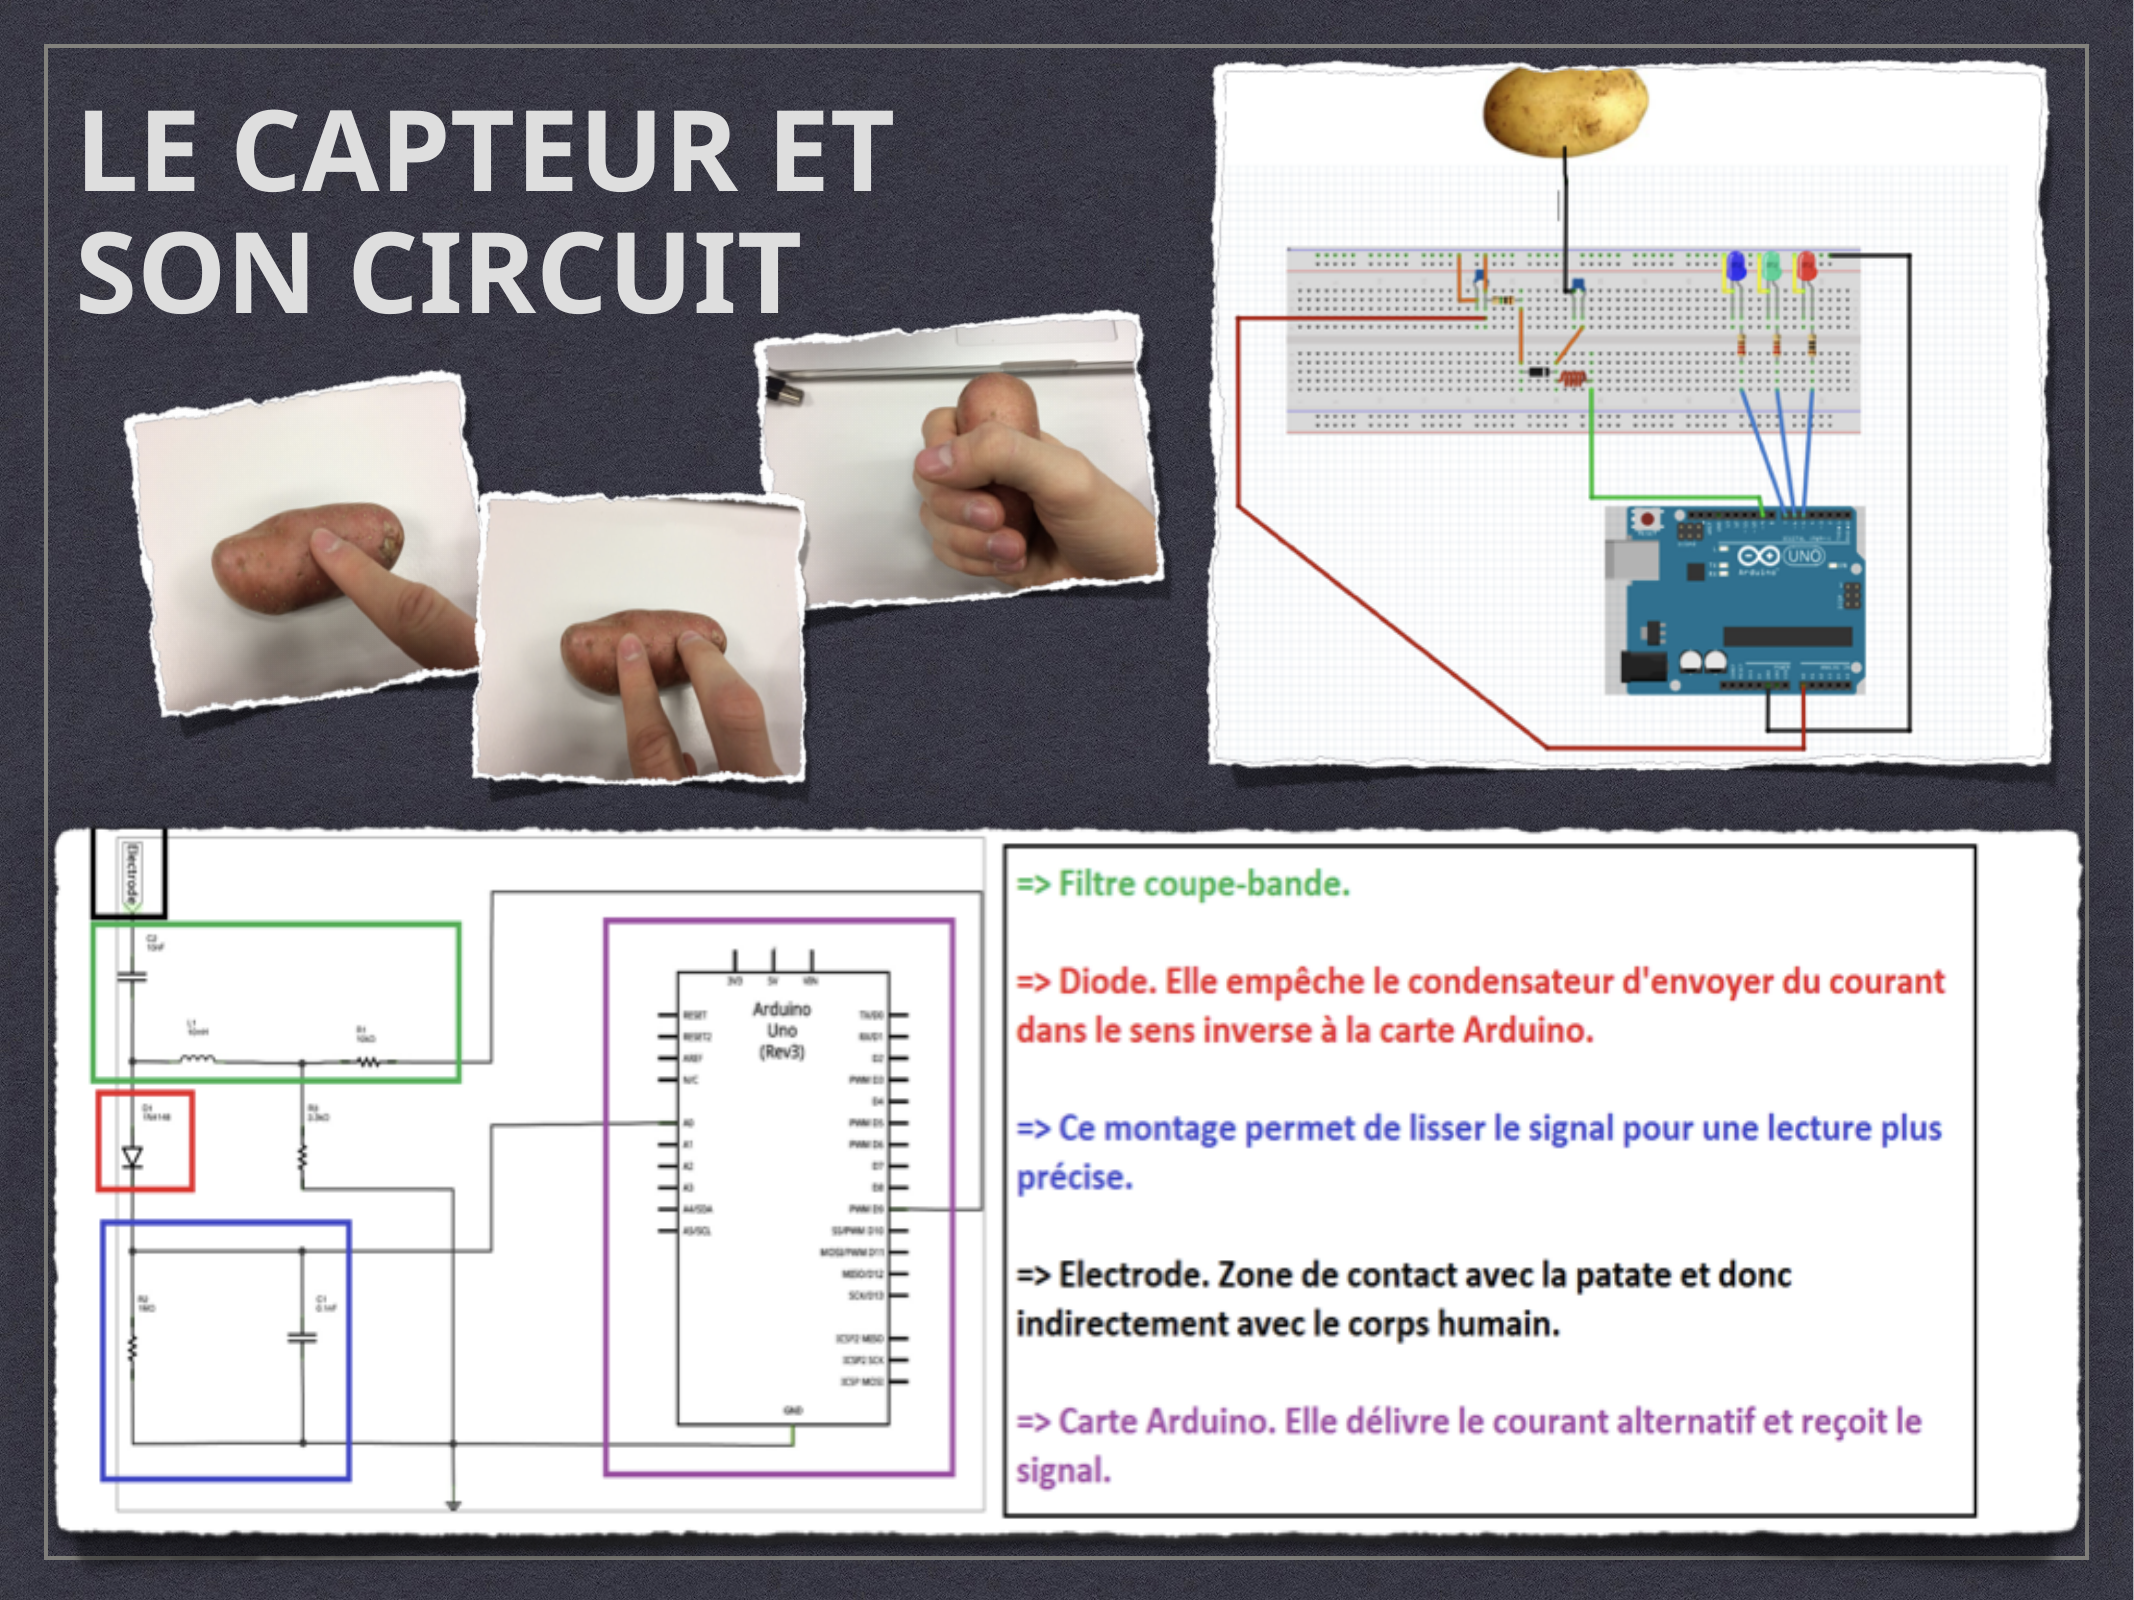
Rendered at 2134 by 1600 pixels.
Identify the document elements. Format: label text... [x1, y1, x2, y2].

title Le capteur et son circuit [66, 56, 1123, 347]
picture [0, 0, 2134, 1600]
